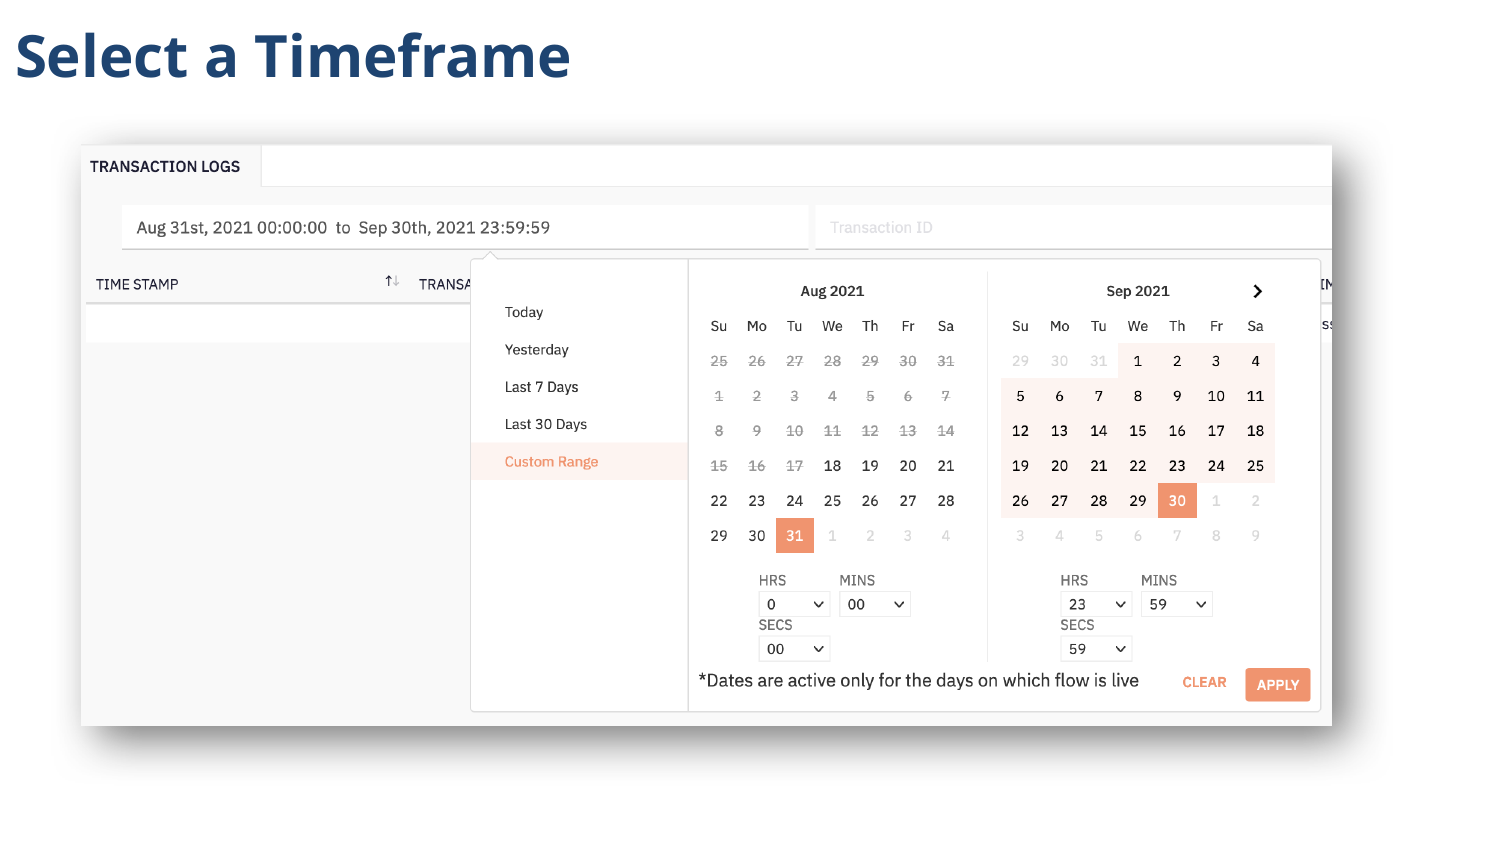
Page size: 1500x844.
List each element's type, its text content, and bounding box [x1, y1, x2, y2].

picture [81, 144, 1333, 726]
text_box Select a Timeframe [0, 25, 994, 145]
